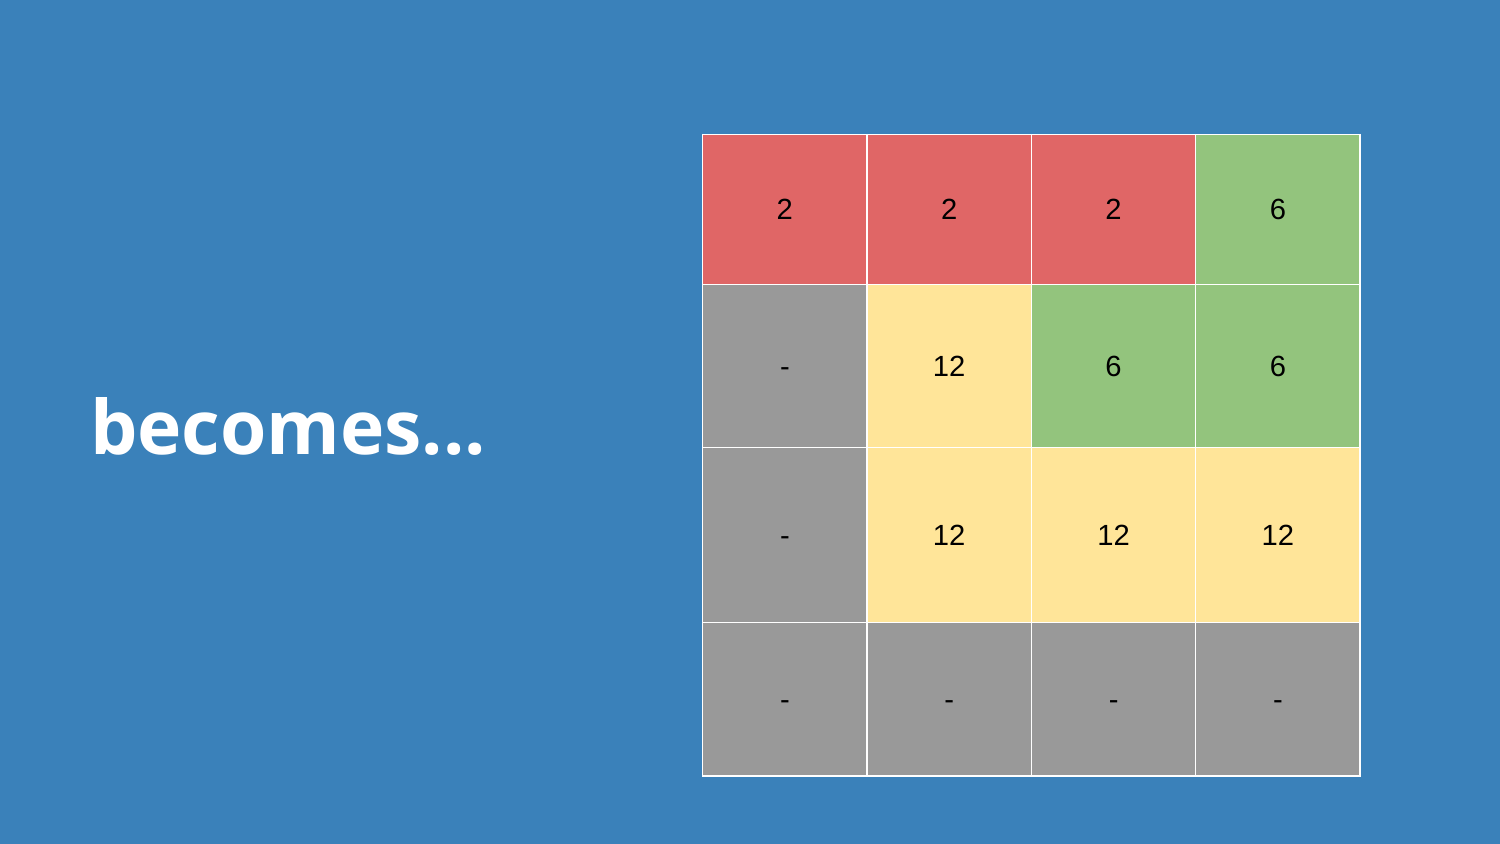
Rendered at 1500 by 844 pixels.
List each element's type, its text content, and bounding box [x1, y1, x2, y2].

table_header 6 [1196, 135, 1359, 284]
table_cell 12 [868, 448, 1031, 622]
table_cell 6 [1196, 285, 1359, 447]
table_cell - [703, 623, 866, 775]
table_cell 6 [1032, 285, 1195, 447]
text_box becomes... [75, 364, 584, 493]
table_header 2 [868, 135, 1031, 284]
table_cell 12 [868, 285, 1031, 447]
table_cell - [703, 285, 866, 447]
table_cell - [868, 623, 1031, 775]
table_header 2 [1032, 135, 1195, 284]
table_cell - [1032, 623, 1195, 775]
table_cell 12 [1196, 448, 1359, 622]
table_header 2 [703, 135, 866, 284]
table_cell 12 [1032, 448, 1195, 622]
table_cell - [1196, 623, 1359, 775]
table_cell - [703, 448, 866, 622]
